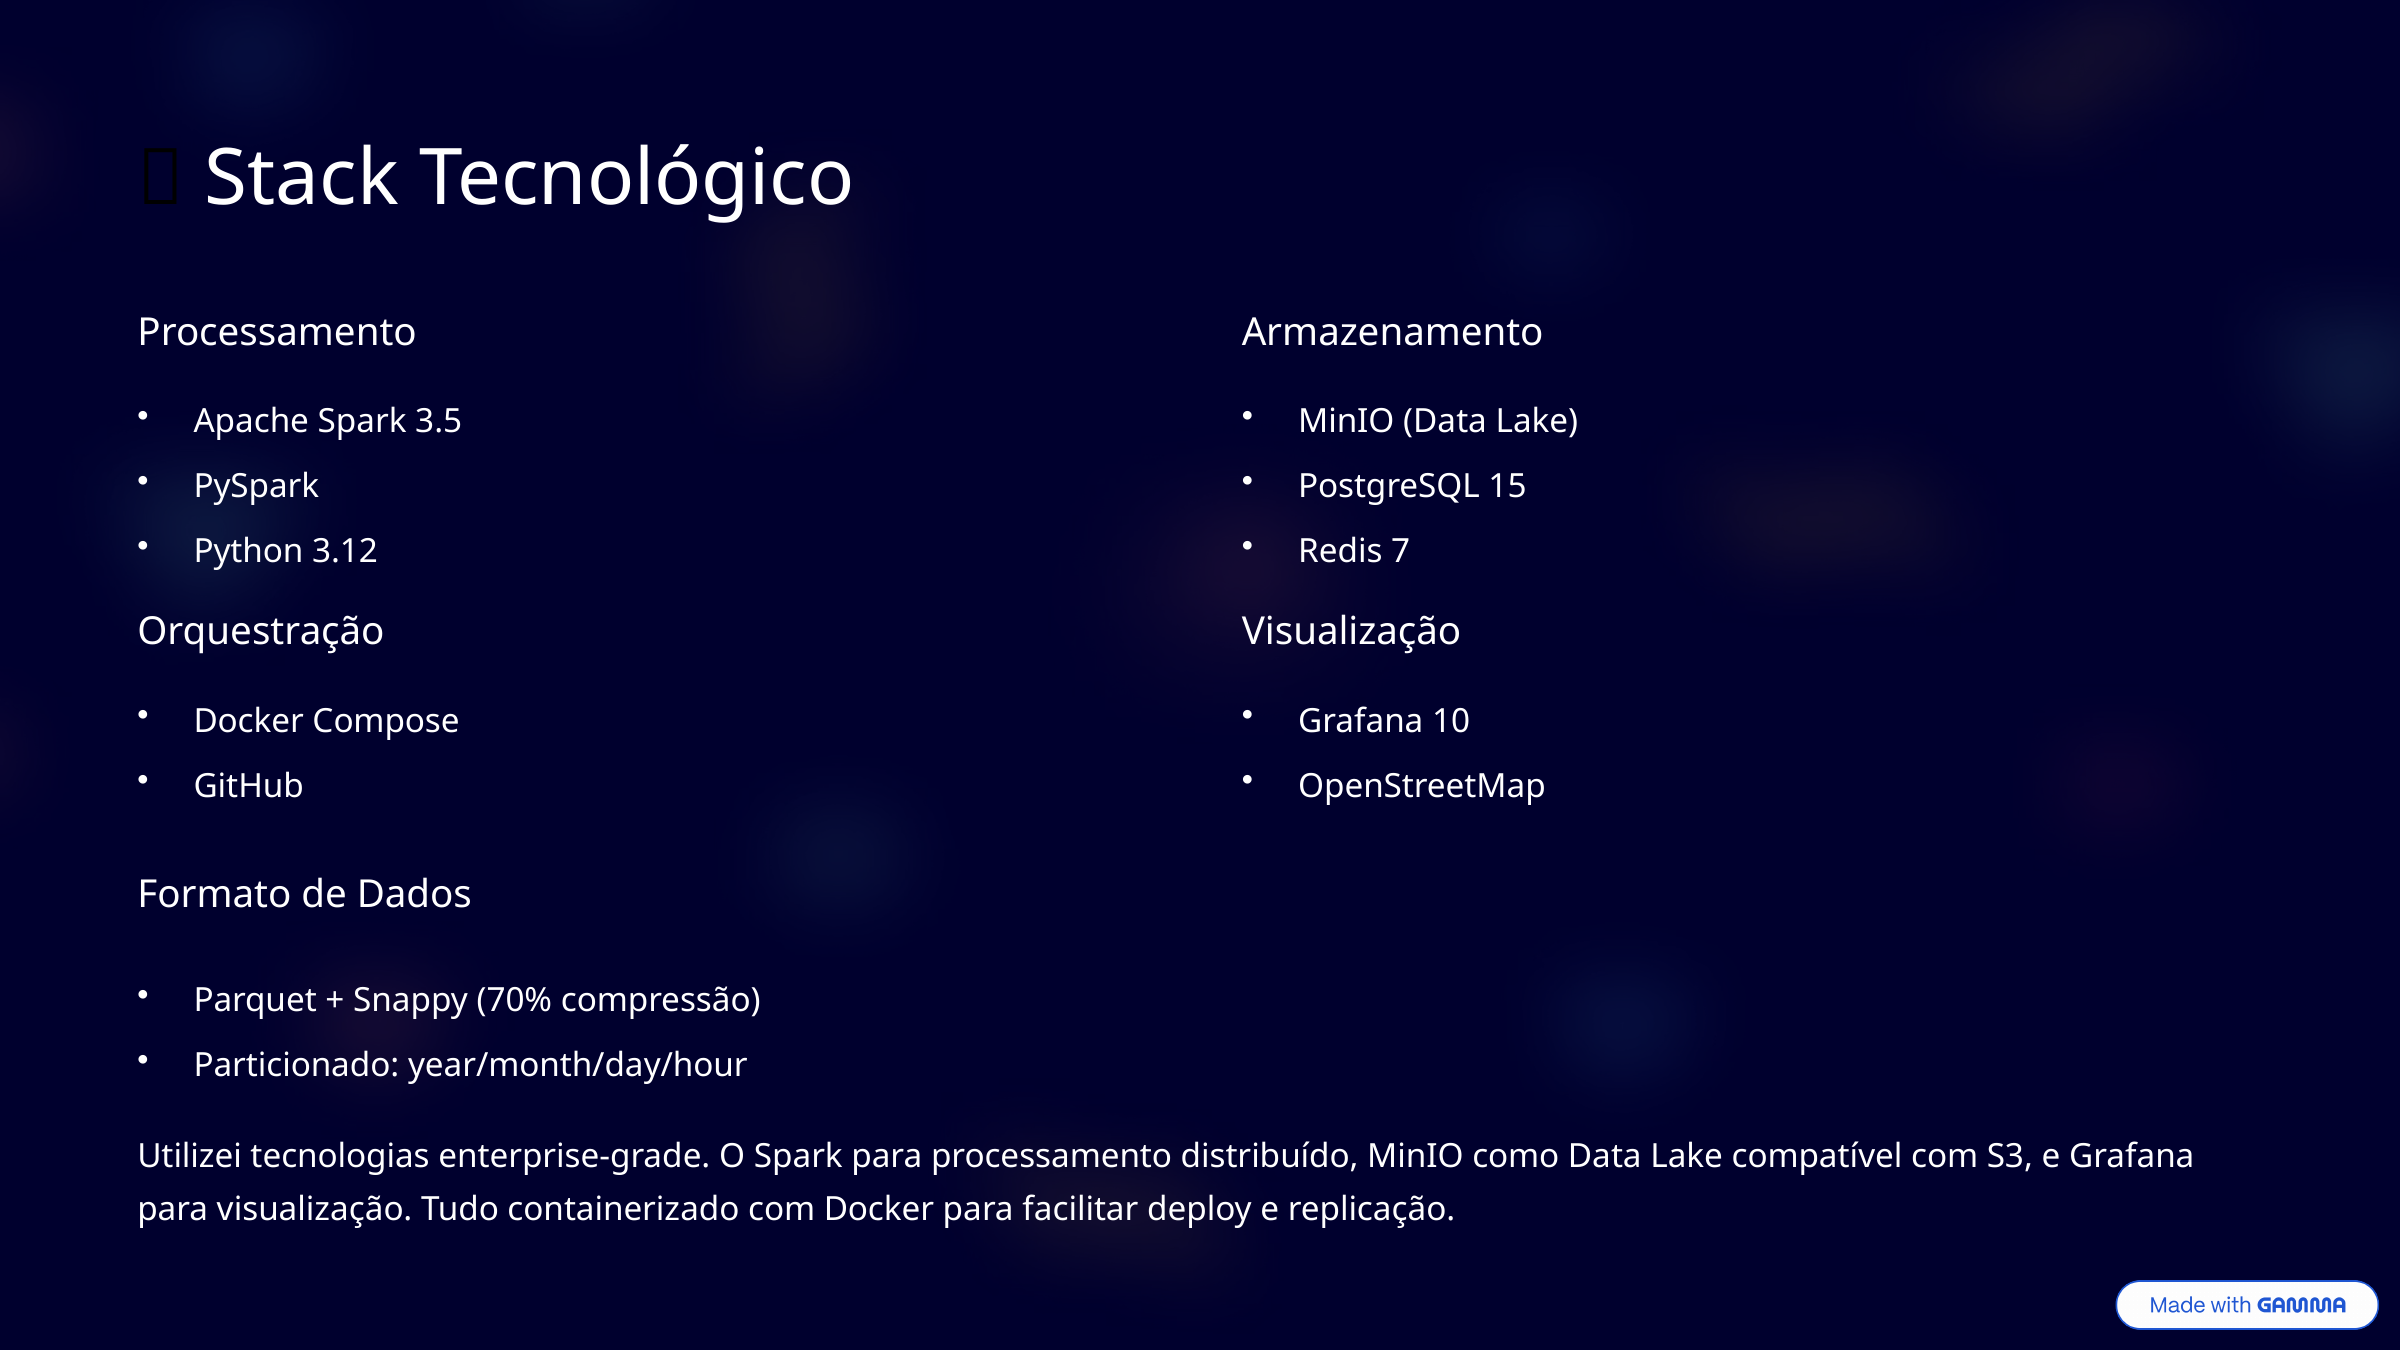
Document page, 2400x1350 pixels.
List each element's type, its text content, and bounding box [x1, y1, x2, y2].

text_box Processamento [137, 303, 531, 353]
text_box Armazenamento [1241, 303, 1635, 353]
text_box Python 3.12 [137, 516, 1160, 570]
picture [2106, 1271, 2389, 1339]
text_box Docker Compose [137, 685, 1160, 739]
text_box Redis 7 [1241, 516, 2264, 570]
text_box Utilizei tecnologias enterprise-grade. O Spark para processamento distribuído, MinIO como Data Lake compatível com S3, e Grafana para visualização. Tudo containerizado com Docker para facilitar deploy e replicação. [137, 1120, 2263, 1228]
text_box Orquestração [137, 603, 531, 653]
text_box Apache Spark 3.5 [137, 386, 1160, 440]
text_box Parquet + Snappy (70% compressão) [137, 964, 2263, 1019]
text_box OpenStreetMap [1241, 750, 2264, 804]
text_box PostgreSQL 15 [1241, 451, 2264, 505]
text_box Formato de Dados [137, 865, 531, 915]
text_box PySpark [137, 451, 1160, 505]
text_box 🚀 Stack Tecnológico [137, 122, 923, 221]
text_box Grafana 10 [1241, 685, 2264, 739]
text_box Particionado: year/month/day/hour [137, 1029, 2263, 1084]
text_box MinIO (Data Lake) [1241, 386, 2264, 440]
text_box GitHub [137, 750, 1160, 804]
text_box Visualização [1241, 603, 1635, 653]
